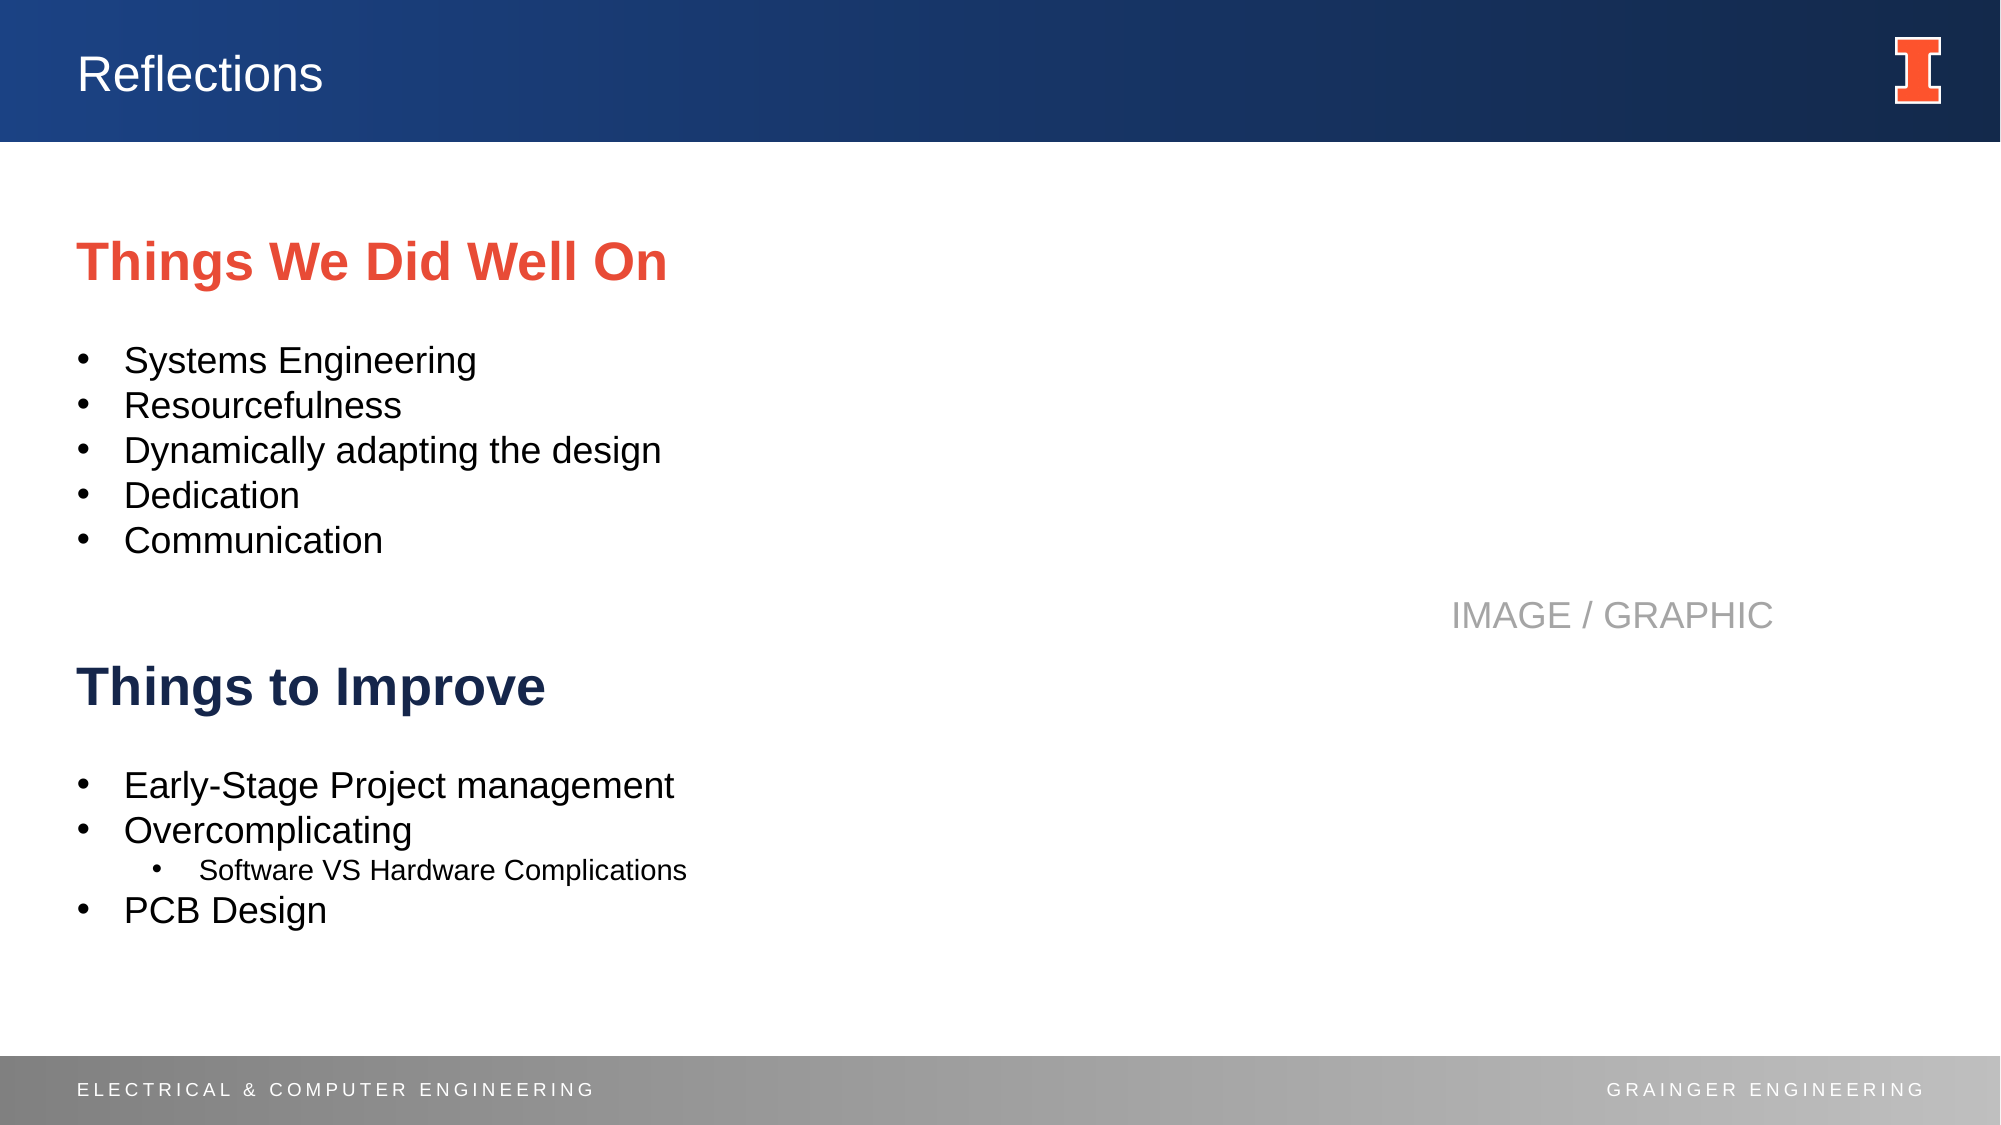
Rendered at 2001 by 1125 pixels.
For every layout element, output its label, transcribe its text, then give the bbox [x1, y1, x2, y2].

text_box [0, 1056, 2000, 1125]
picture [1895, 37, 1942, 104]
list Things We Did Well On Systems Engineering Resourcefulness Dynamically adapting the design Dedication Communication Things to Improve Early-Stage Project management Overcomplicating Software VS Hardware Complications PCB Design [61, 218, 1110, 1010]
text_box GRAINGER ENGINEERING [1531, 1070, 1938, 1108]
text_box [0, 0, 2000, 142]
text_box ELECTRICAL & COMPUTER ENGINEERING [61, 1070, 1373, 1108]
text_box IMAGE / GRAPHIC [1425, 583, 1800, 644]
text_box Reflections [61, 33, 1852, 109]
